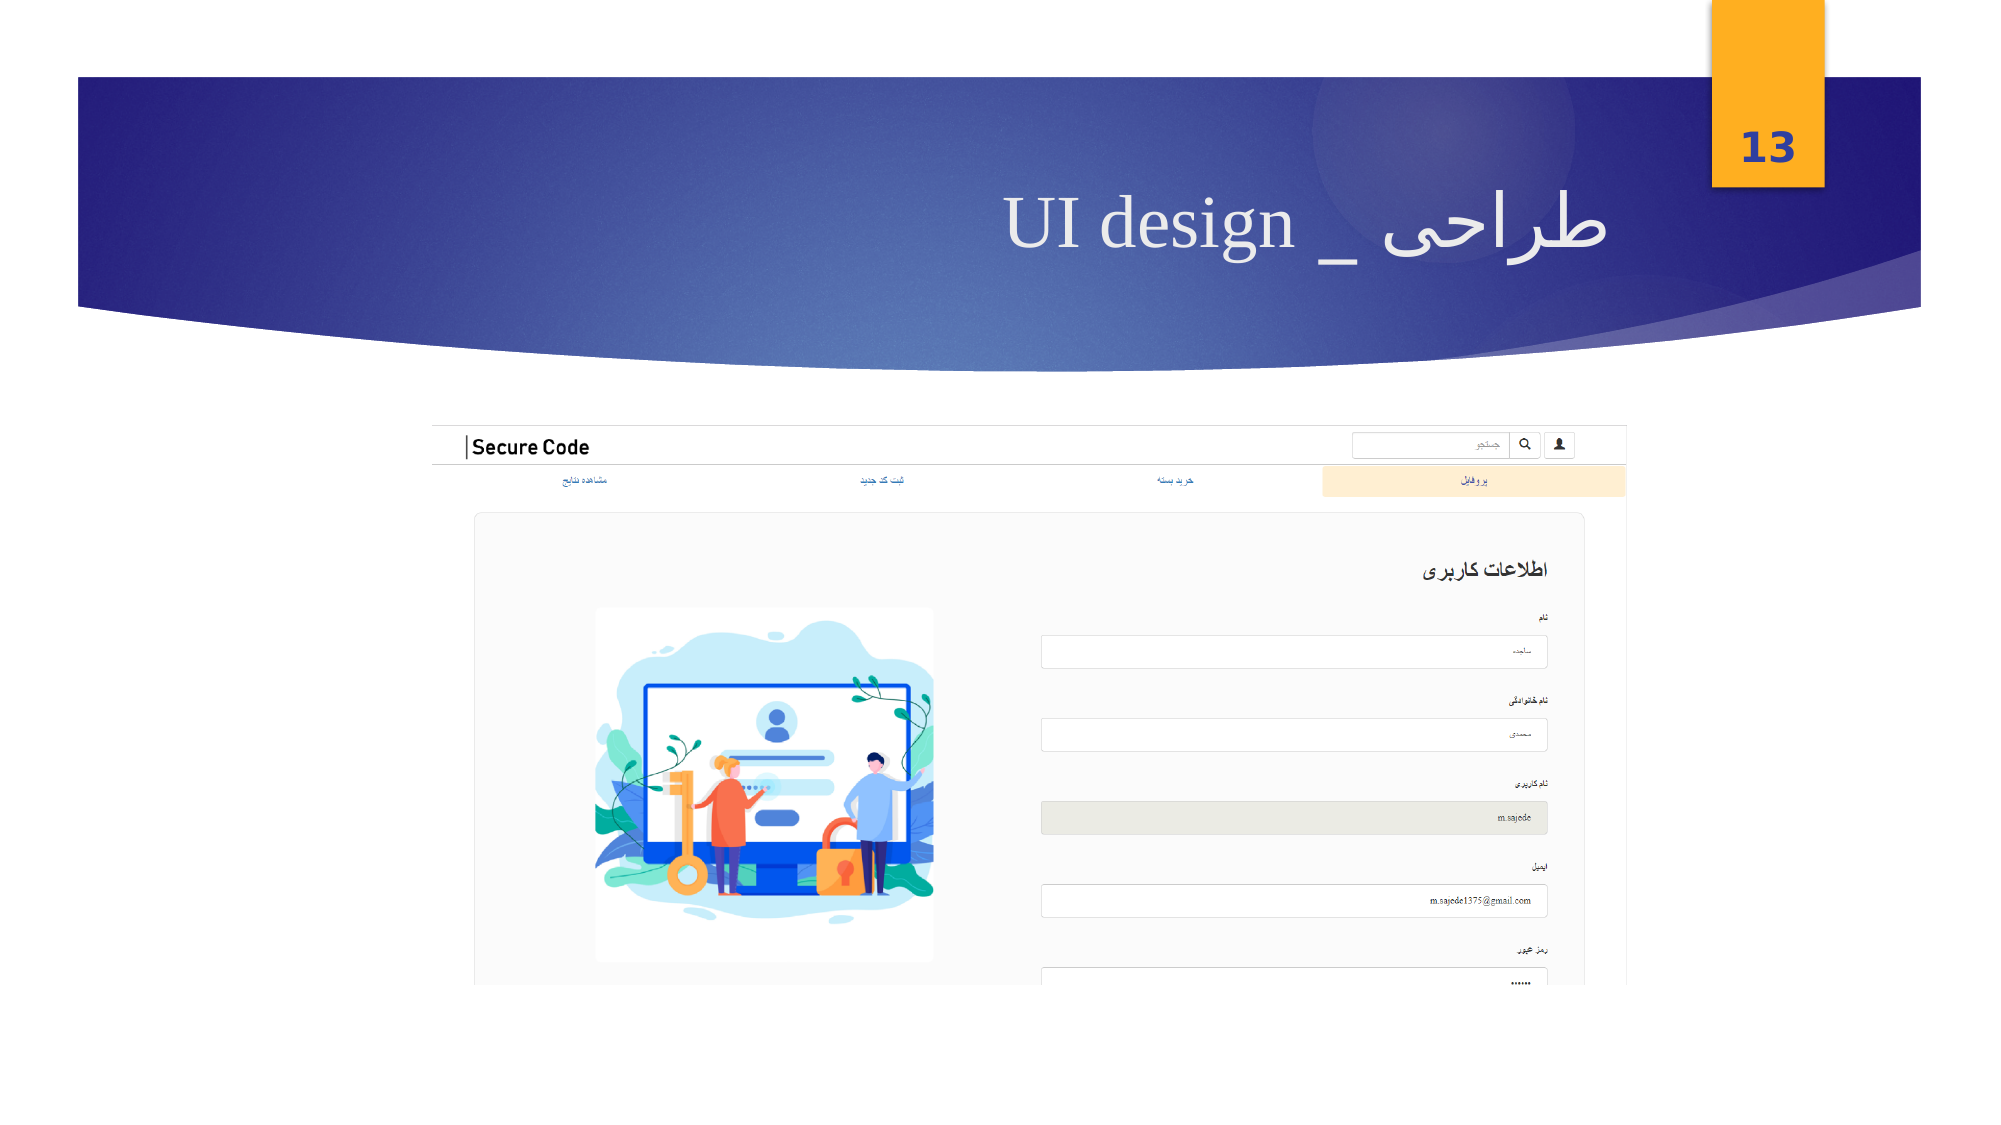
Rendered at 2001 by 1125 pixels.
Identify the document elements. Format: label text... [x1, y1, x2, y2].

text_box 13 [1712, 113, 1825, 179]
title طراحی _ UI design [189, 159, 1627, 276]
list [432, 423, 1627, 985]
